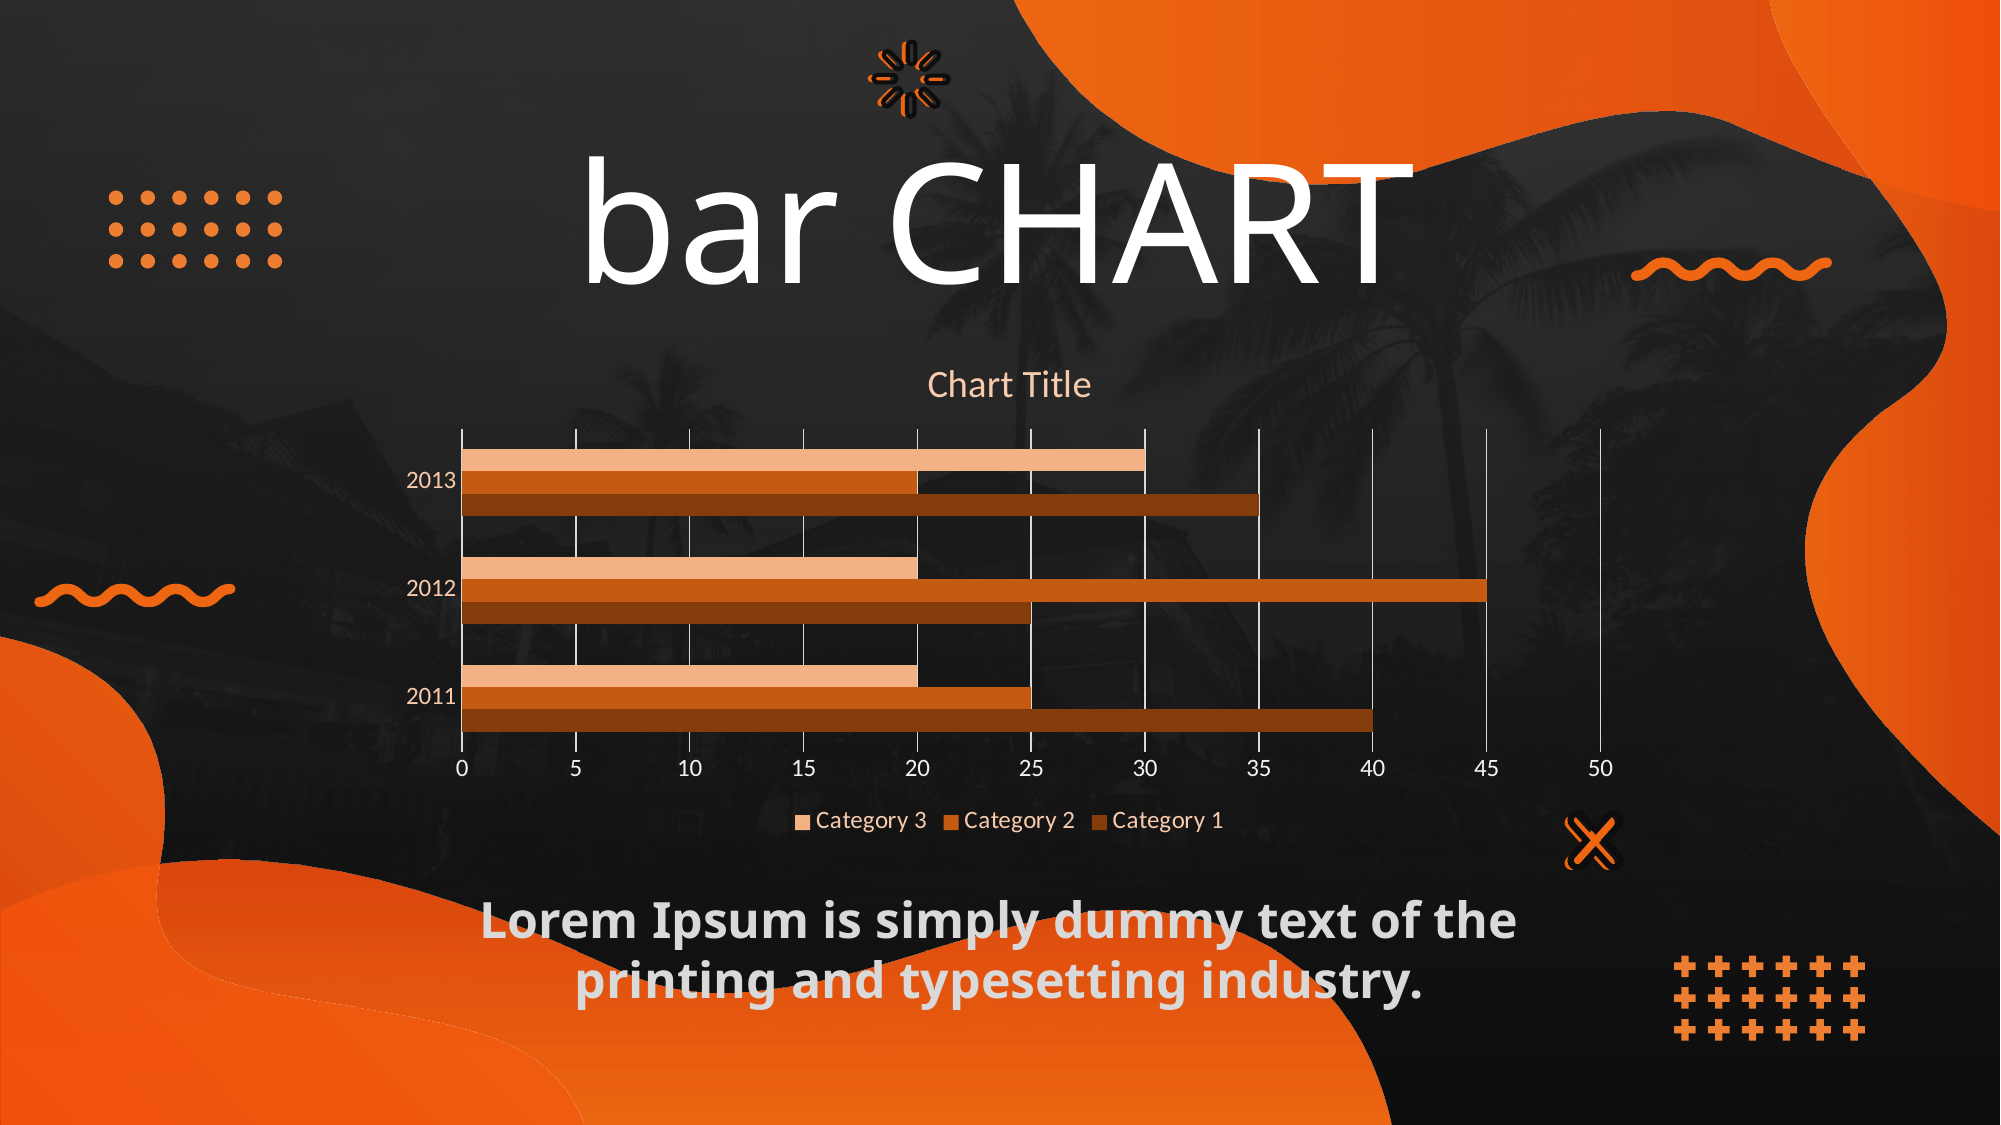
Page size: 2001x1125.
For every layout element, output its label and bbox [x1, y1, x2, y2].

chart [380, 338, 1639, 842]
text_box [1564, 813, 1621, 870]
picture [0, 0, 2000, 1125]
text_box [108, 190, 283, 269]
text_box [867, 41, 949, 117]
